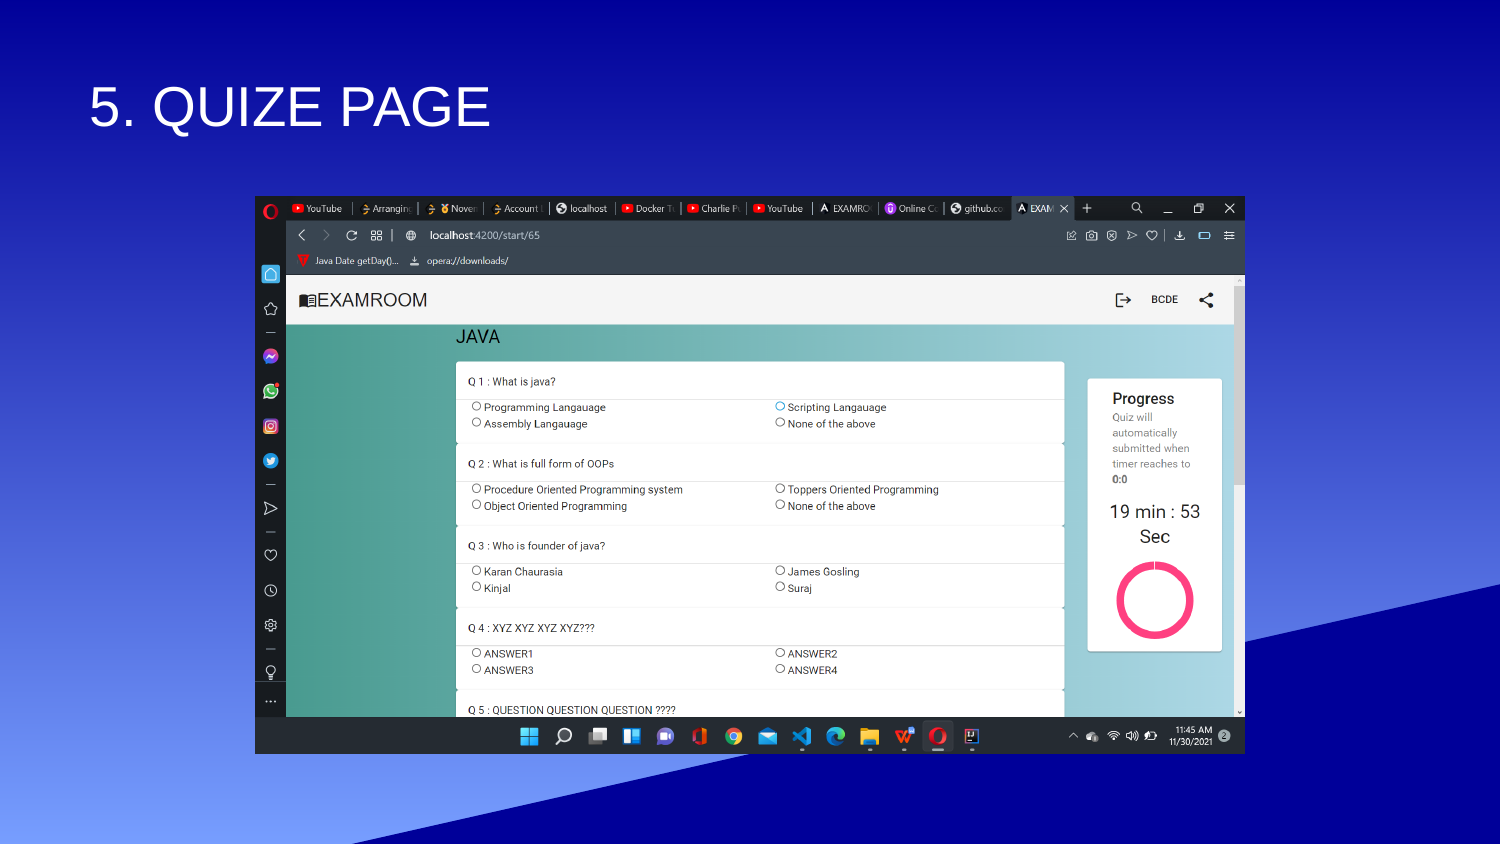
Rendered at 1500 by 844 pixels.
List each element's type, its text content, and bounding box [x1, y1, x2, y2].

title 5. QUIZE PAGE [74, 33, 1426, 175]
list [254, 196, 1245, 754]
